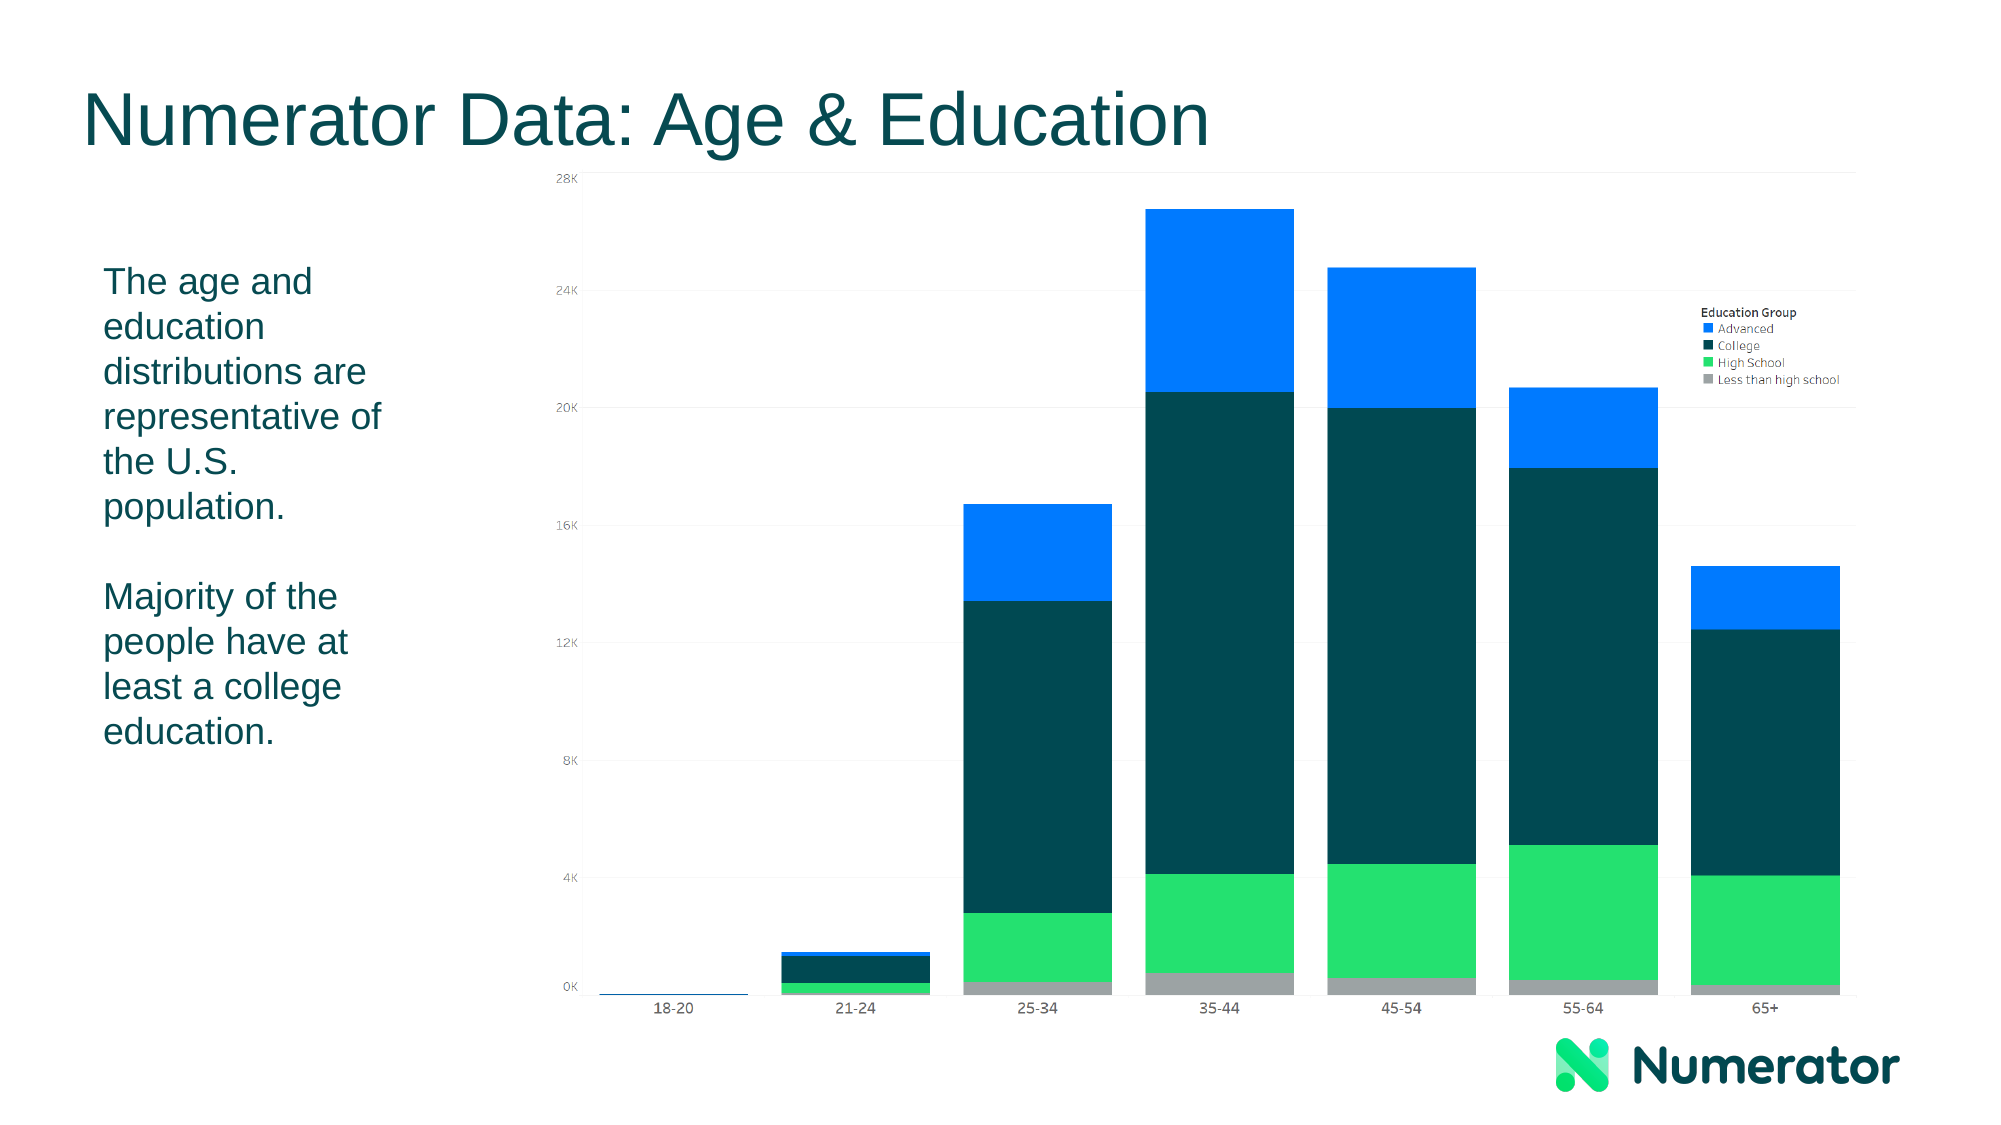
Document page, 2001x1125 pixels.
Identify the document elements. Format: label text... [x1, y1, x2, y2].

text_box The age and education distributions are representative of the U.S. population. Majority of the people have at least a college education. [88, 249, 444, 760]
picture [547, 161, 1864, 1026]
title Numerator Data: Age & Education [82, 73, 1919, 277]
picture [1556, 1038, 1900, 1092]
